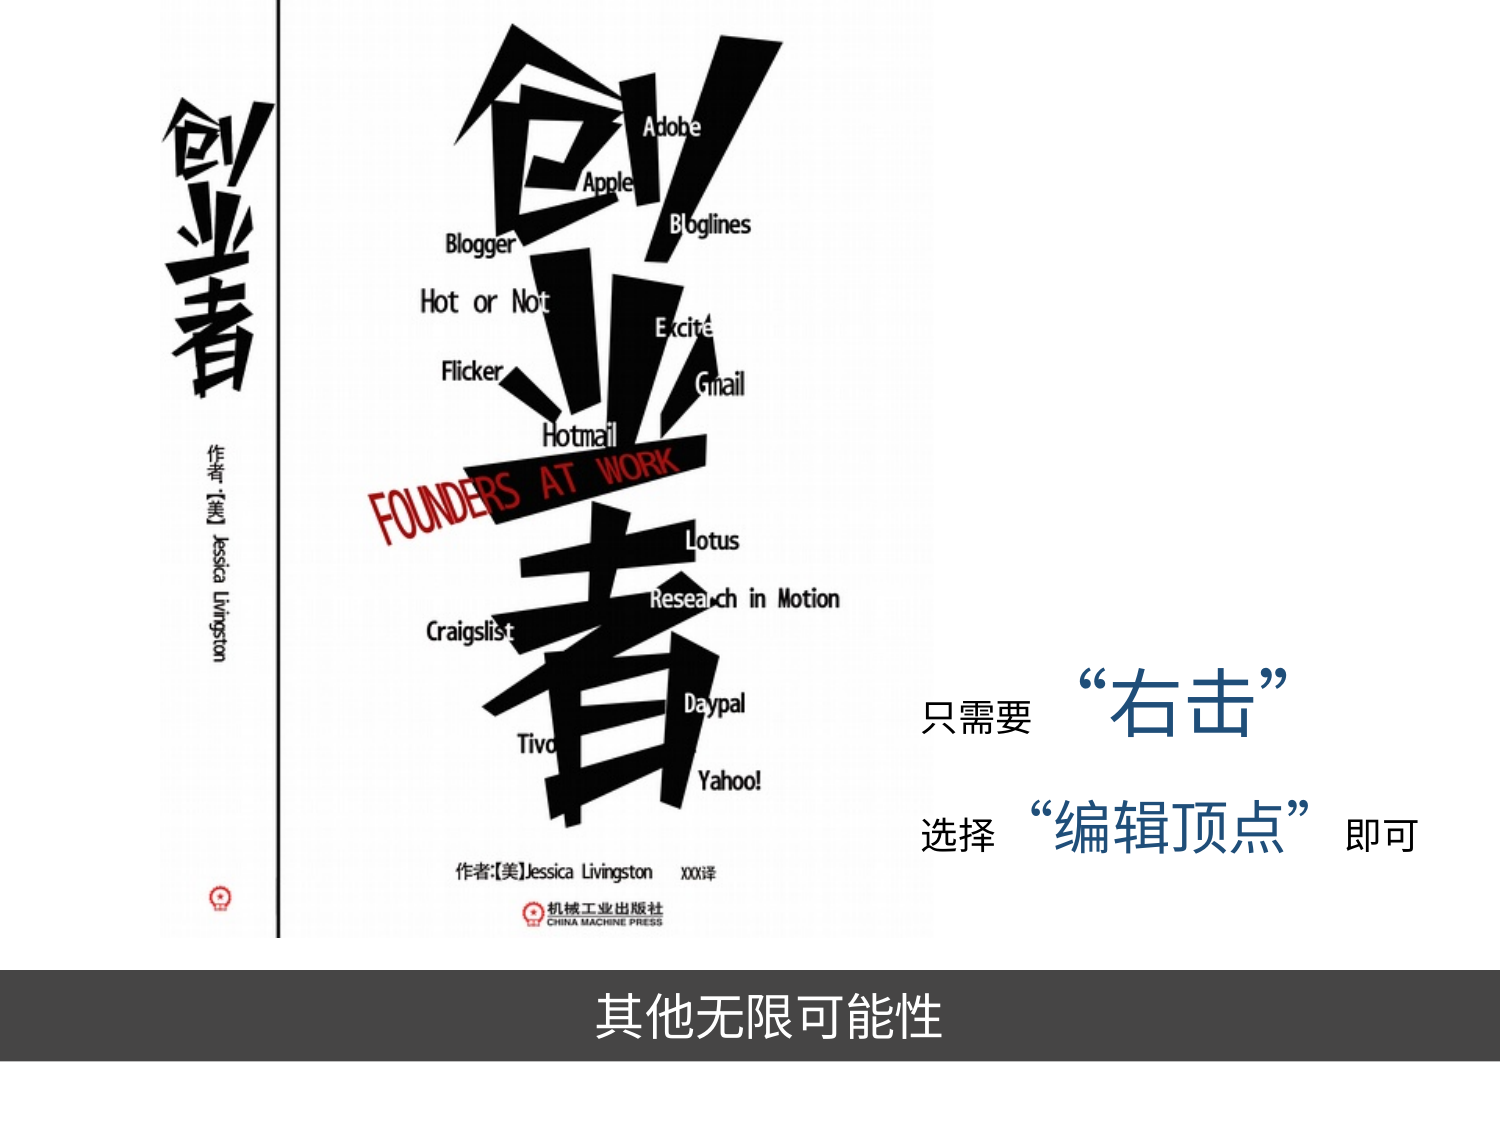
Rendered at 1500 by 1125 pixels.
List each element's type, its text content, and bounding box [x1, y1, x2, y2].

text_box 只需要“右击” 选择“编辑顶点”即可 [934, 649, 1468, 869]
picture [160, 0, 934, 938]
text_box 其他无限可能性 [0, 968, 1500, 1063]
